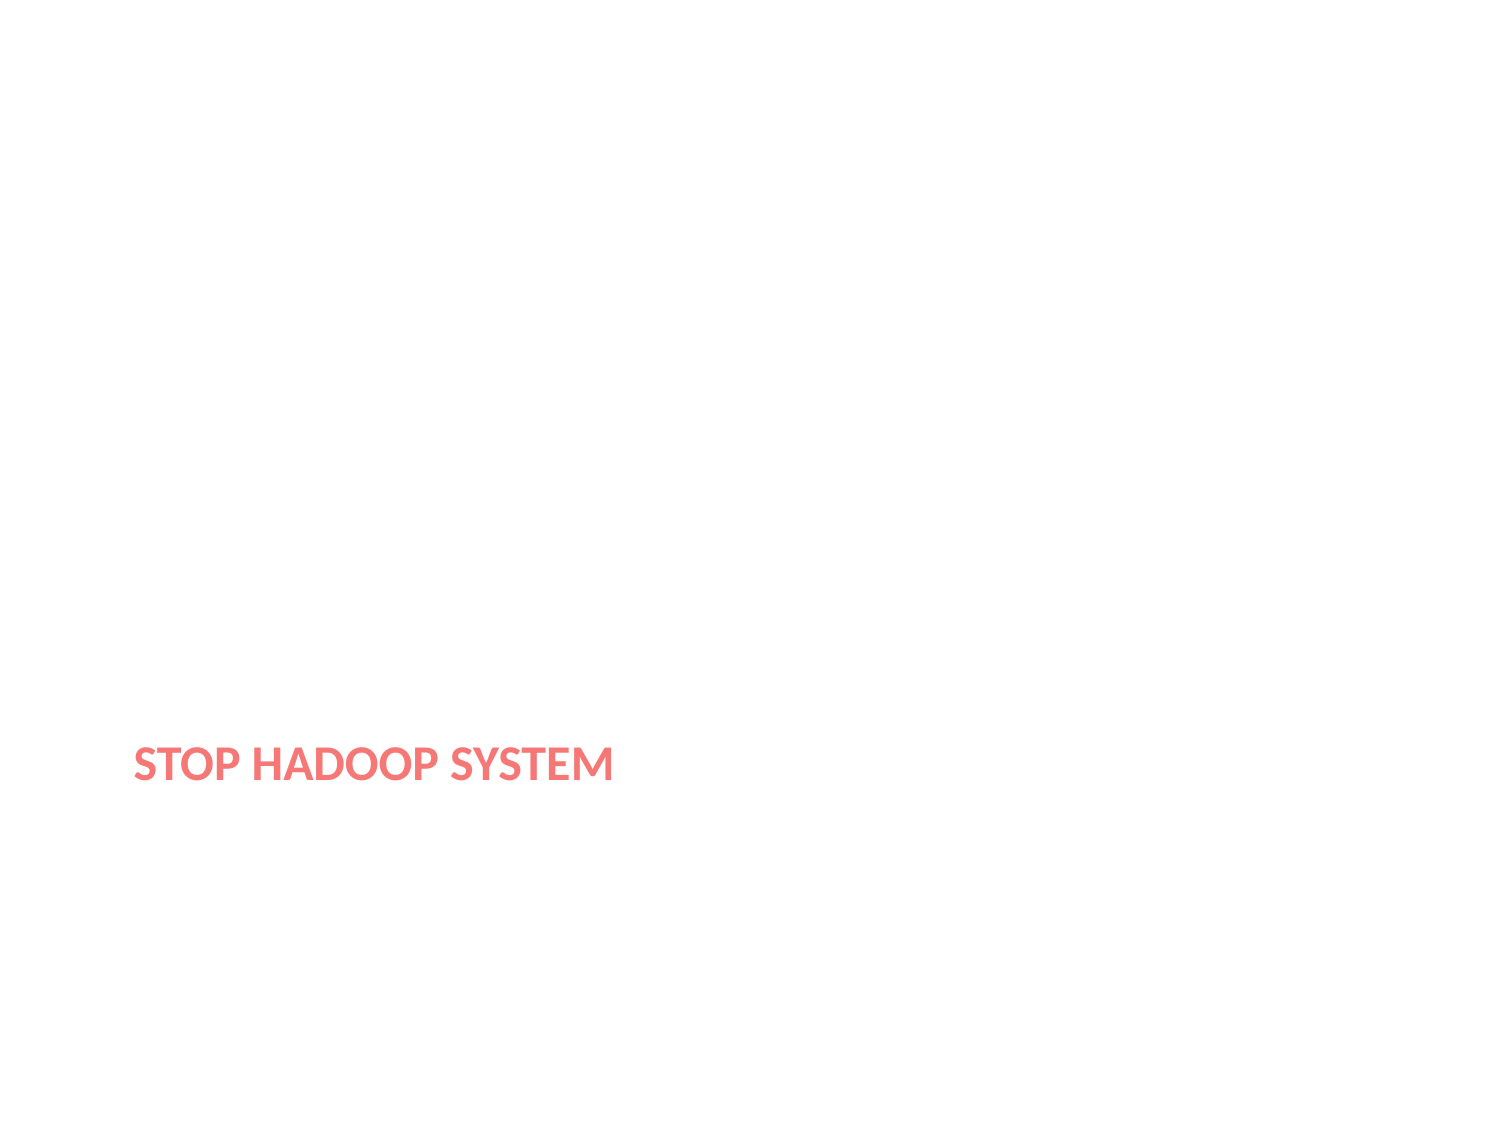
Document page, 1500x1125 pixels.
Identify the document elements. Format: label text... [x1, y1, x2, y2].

title Stop hadoop system [118, 722, 1394, 947]
